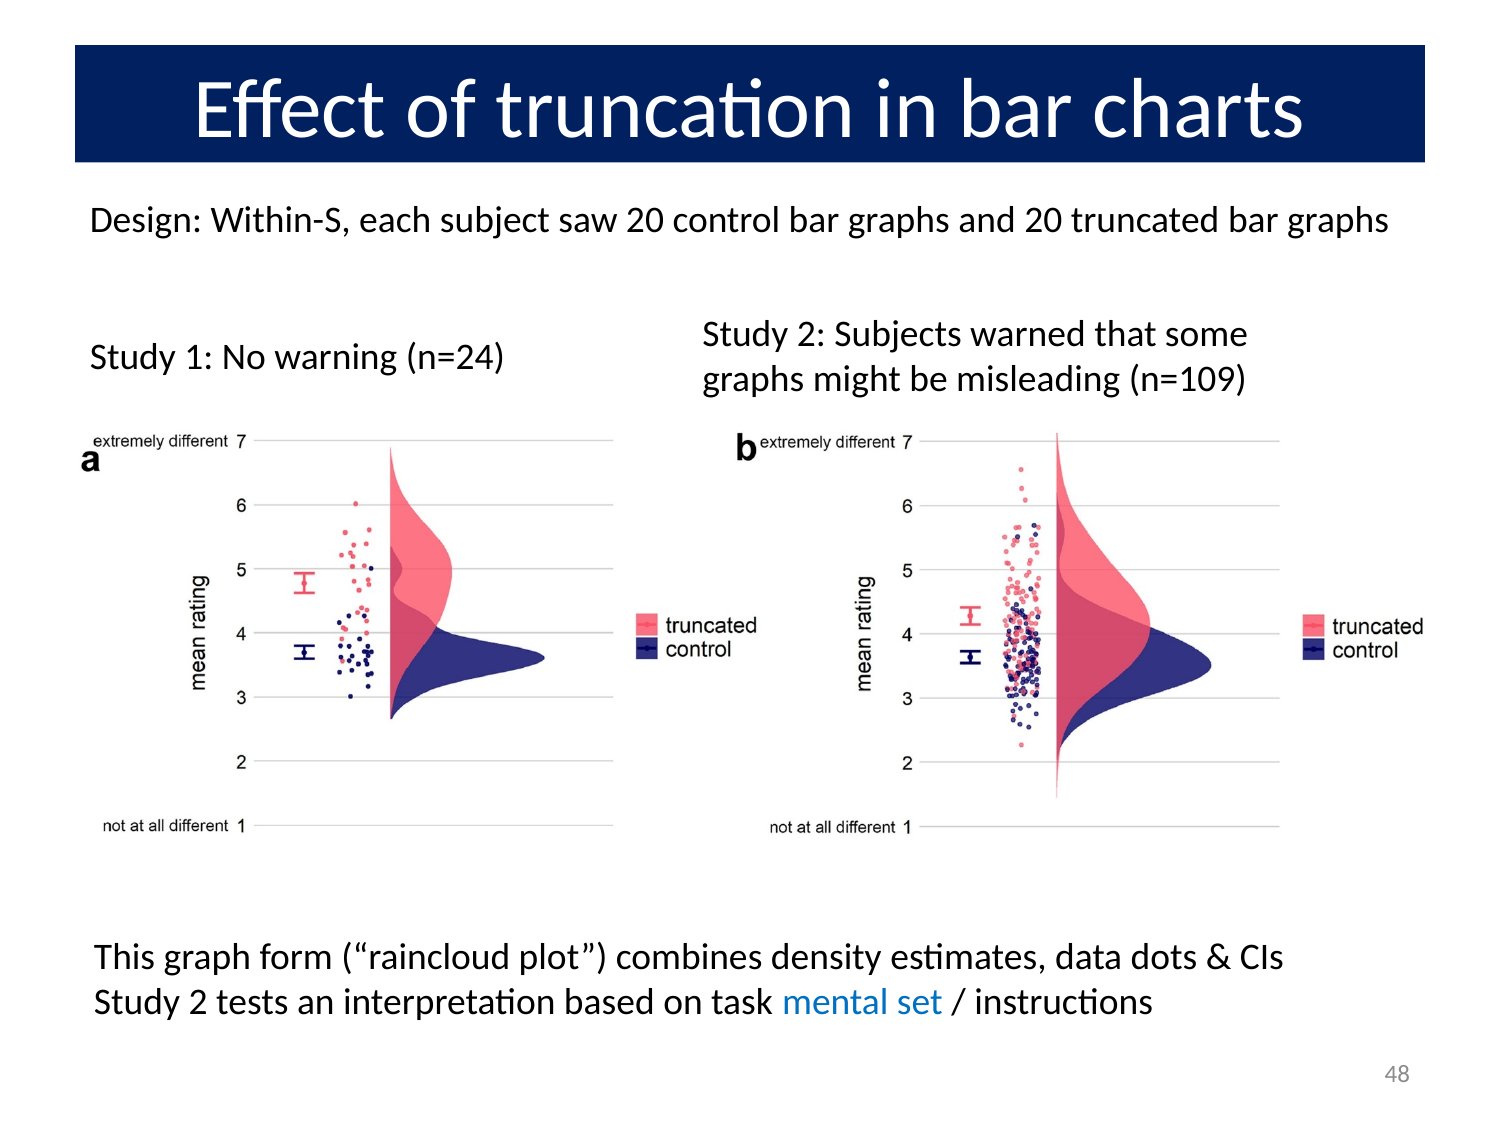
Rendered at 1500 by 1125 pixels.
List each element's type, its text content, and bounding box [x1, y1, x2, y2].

slide_number 48 [1074, 1042, 1425, 1103]
title Effect of truncation in bar charts [75, 45, 1425, 163]
text_box This graph form (“raincloud plot”) combines density estimates, data dots & CIs Study 2 tests an interpretation based on task mental set / instructions [79, 924, 1413, 1030]
picture [78, 430, 1426, 836]
text_box Study 1: No warning (n=24) [74, 325, 663, 385]
text_box Study 2: Subjects warned that some graphs might be misleading (n=109) [687, 302, 1300, 407]
text_box Design: Within-S, each subject saw 20 control bar graphs and 20 truncated bar graphs [74, 187, 1425, 248]
